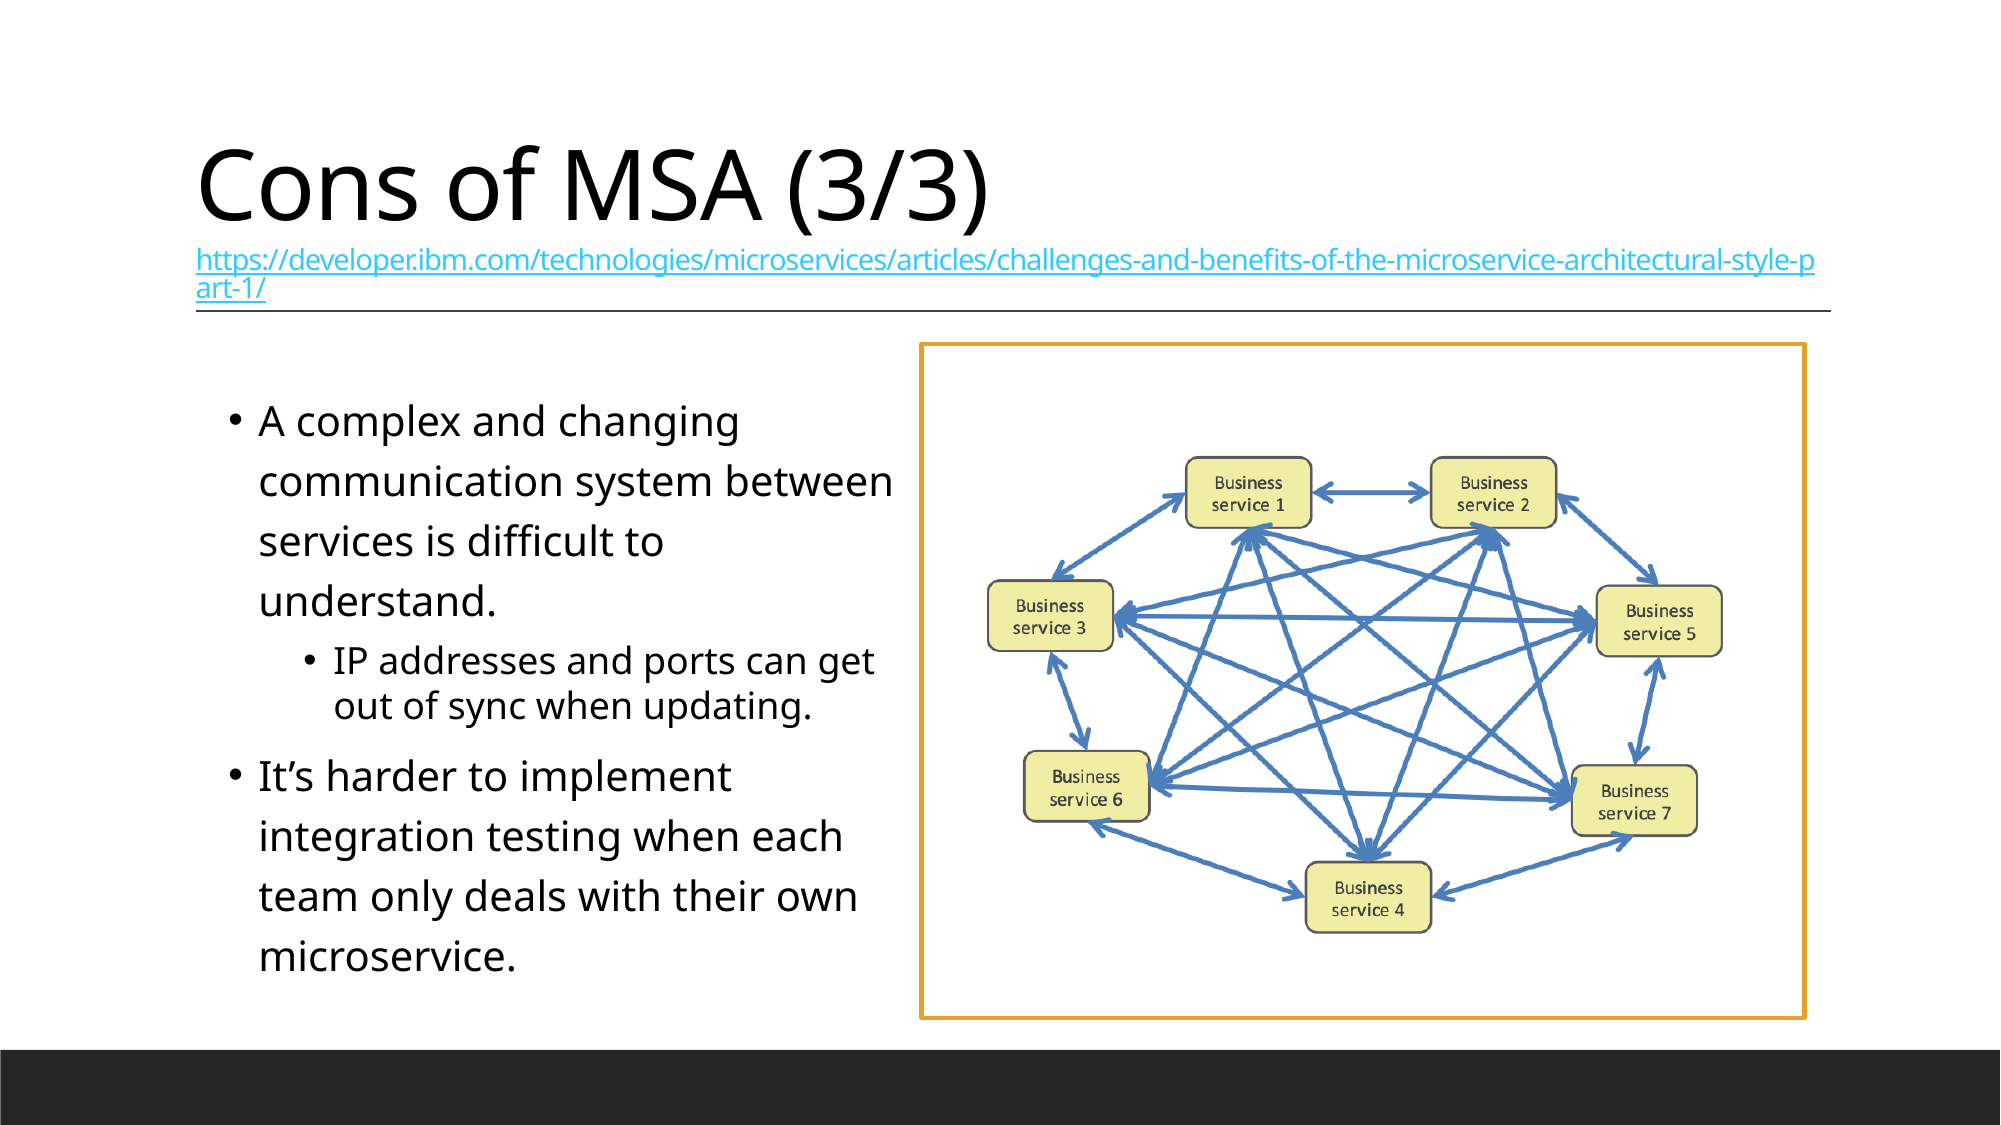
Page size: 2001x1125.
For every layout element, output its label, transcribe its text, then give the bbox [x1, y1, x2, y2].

picture [923, 345, 1803, 1017]
text_box A complex and changing communication system between services is difficult to understand. IP addresses and ports can get out of sync when updating. It’s harder to implement integration testing when each team only deals with their own microservice. [180, 311, 924, 1053]
title Cons of MSA (3/3) https://developer.ibm.com/technologies/microservices/articles/challenges-and-benefits-of-the-microservice-architectural-style-part-1/ [180, 47, 1833, 285]
